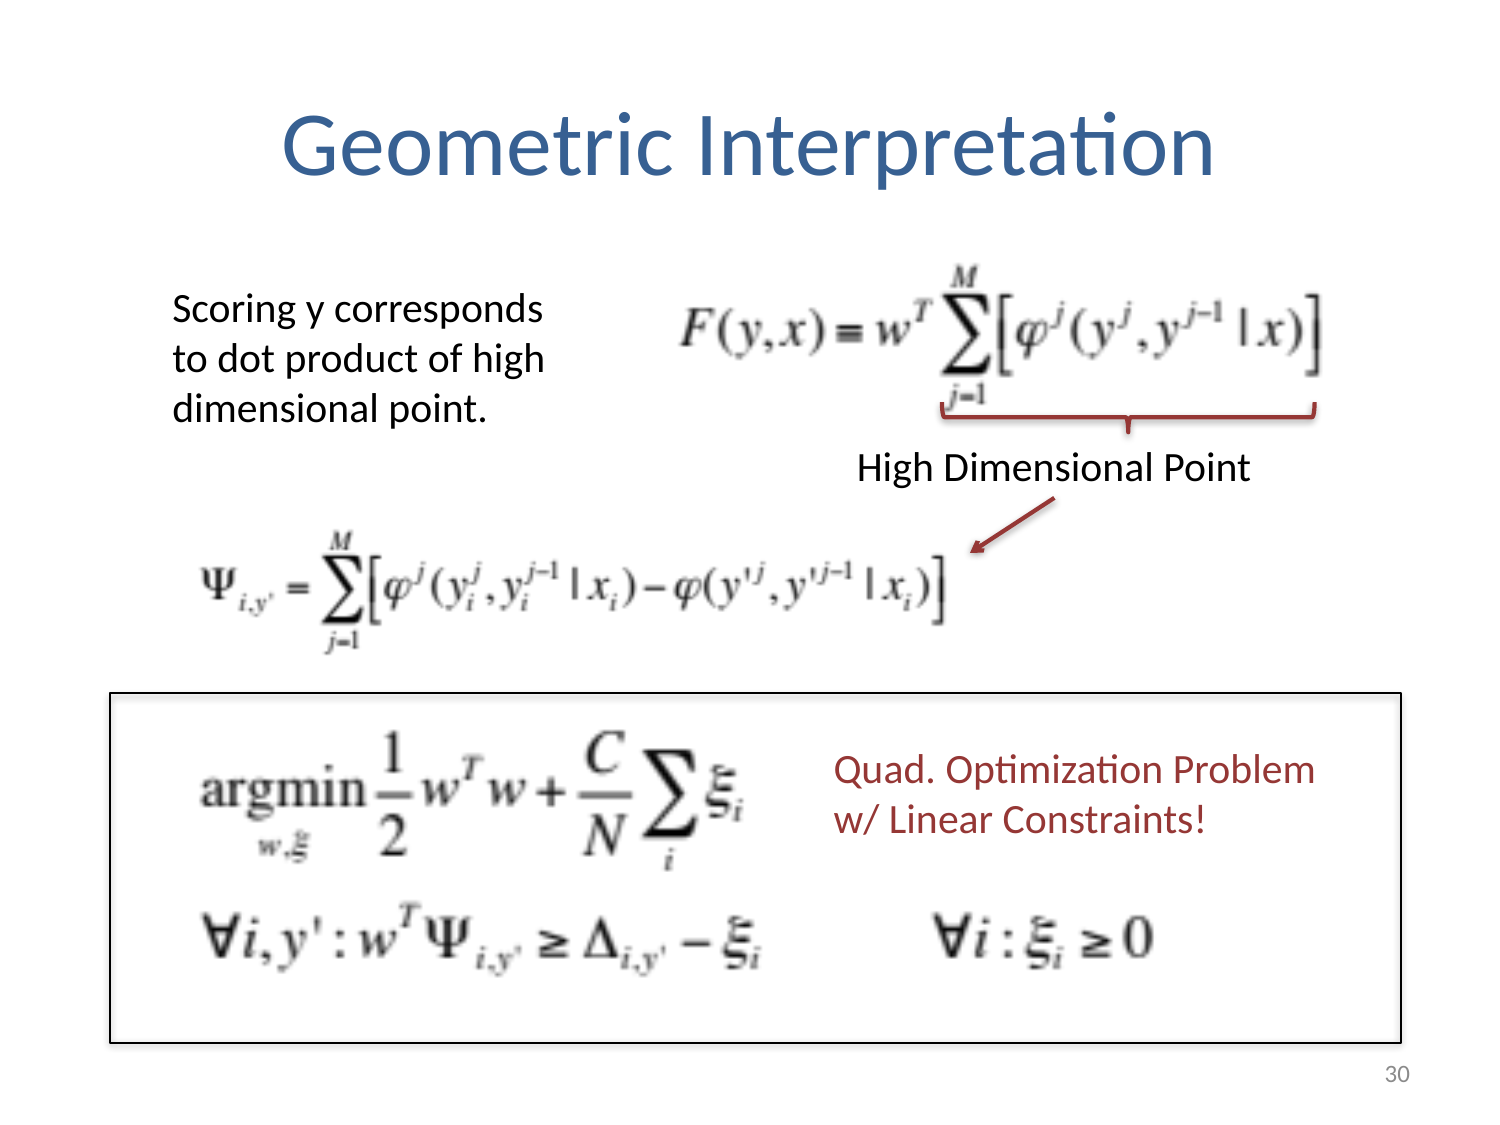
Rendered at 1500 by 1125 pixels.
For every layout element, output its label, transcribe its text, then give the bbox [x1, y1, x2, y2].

text_box [109, 693, 1402, 1043]
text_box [194, 519, 953, 662]
text_box High Dimensional Point [842, 432, 1267, 497]
text_box Scoring y corresponds to dot product of high dimensional point. [157, 273, 570, 439]
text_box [673, 251, 1327, 419]
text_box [969, 497, 1055, 554]
text_box Quad. Optimization Problem w/ Linear Constraints! [1163, 734, 1331, 850]
slide_number 30 [1074, 1042, 1425, 1103]
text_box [194, 717, 1158, 986]
title Geometric Interpretation [75, 45, 1425, 233]
